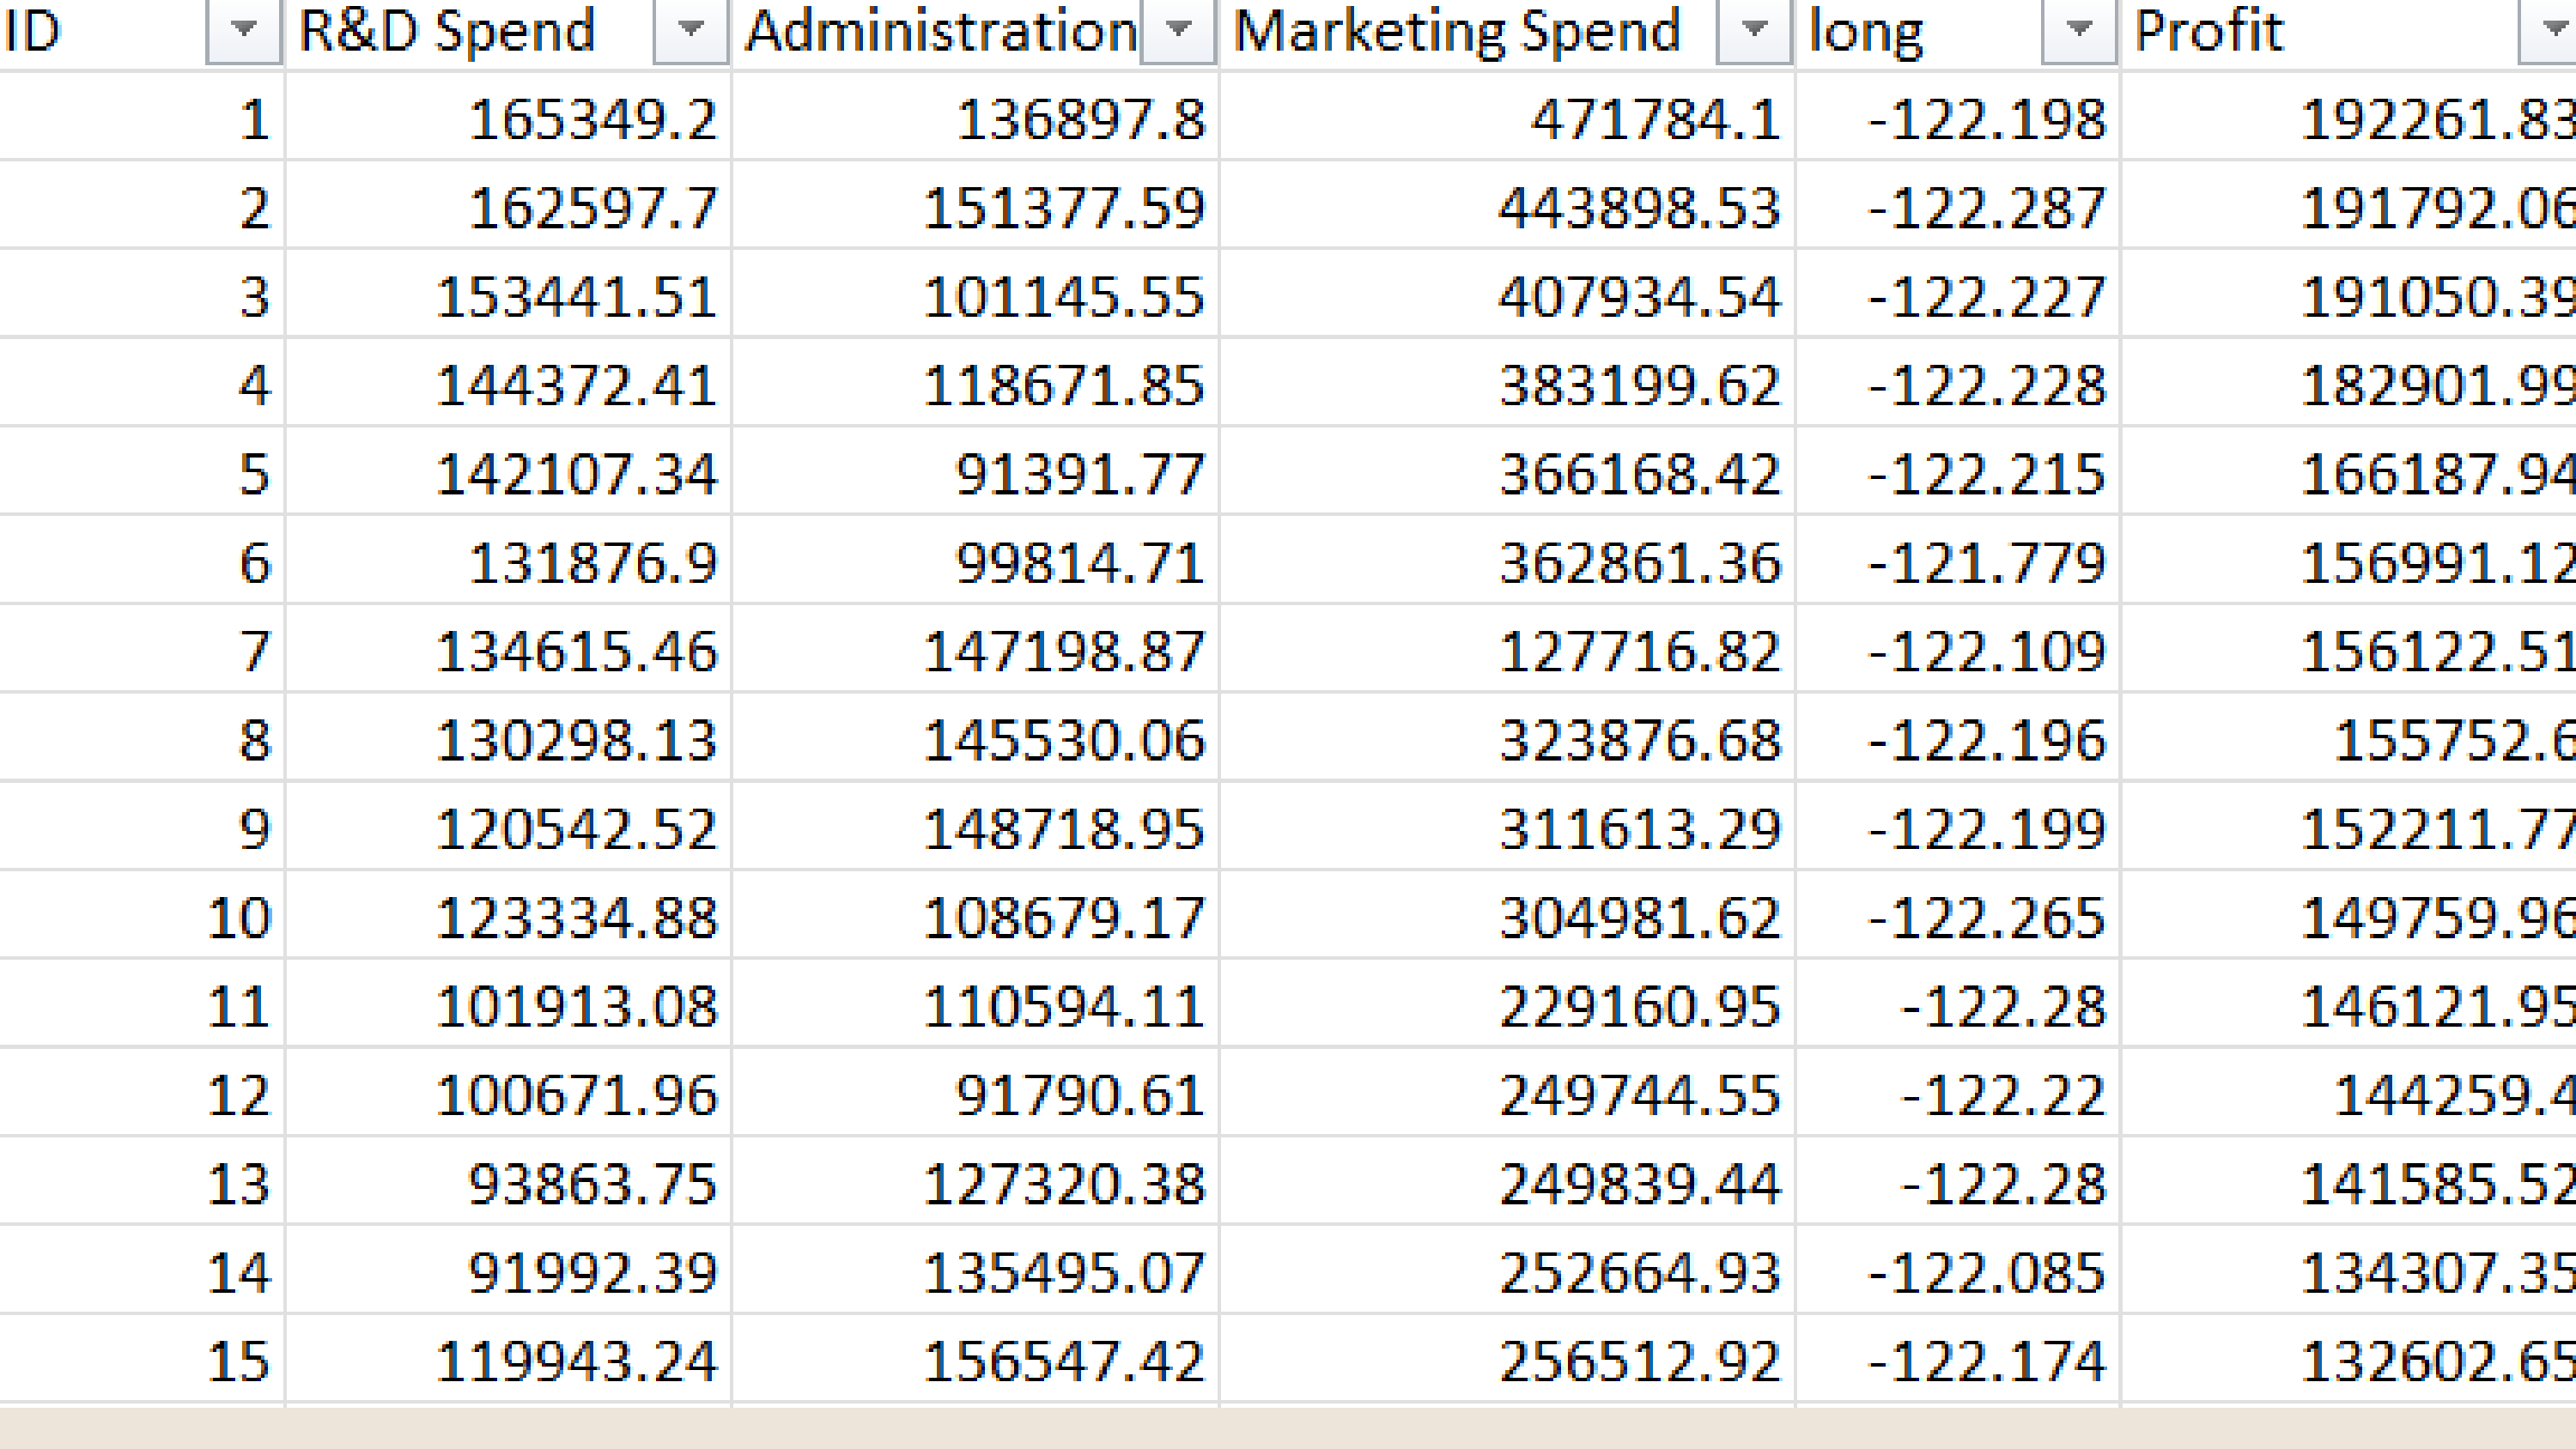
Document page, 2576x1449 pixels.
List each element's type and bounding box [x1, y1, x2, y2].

text_box [0, 0, 2576, 1408]
